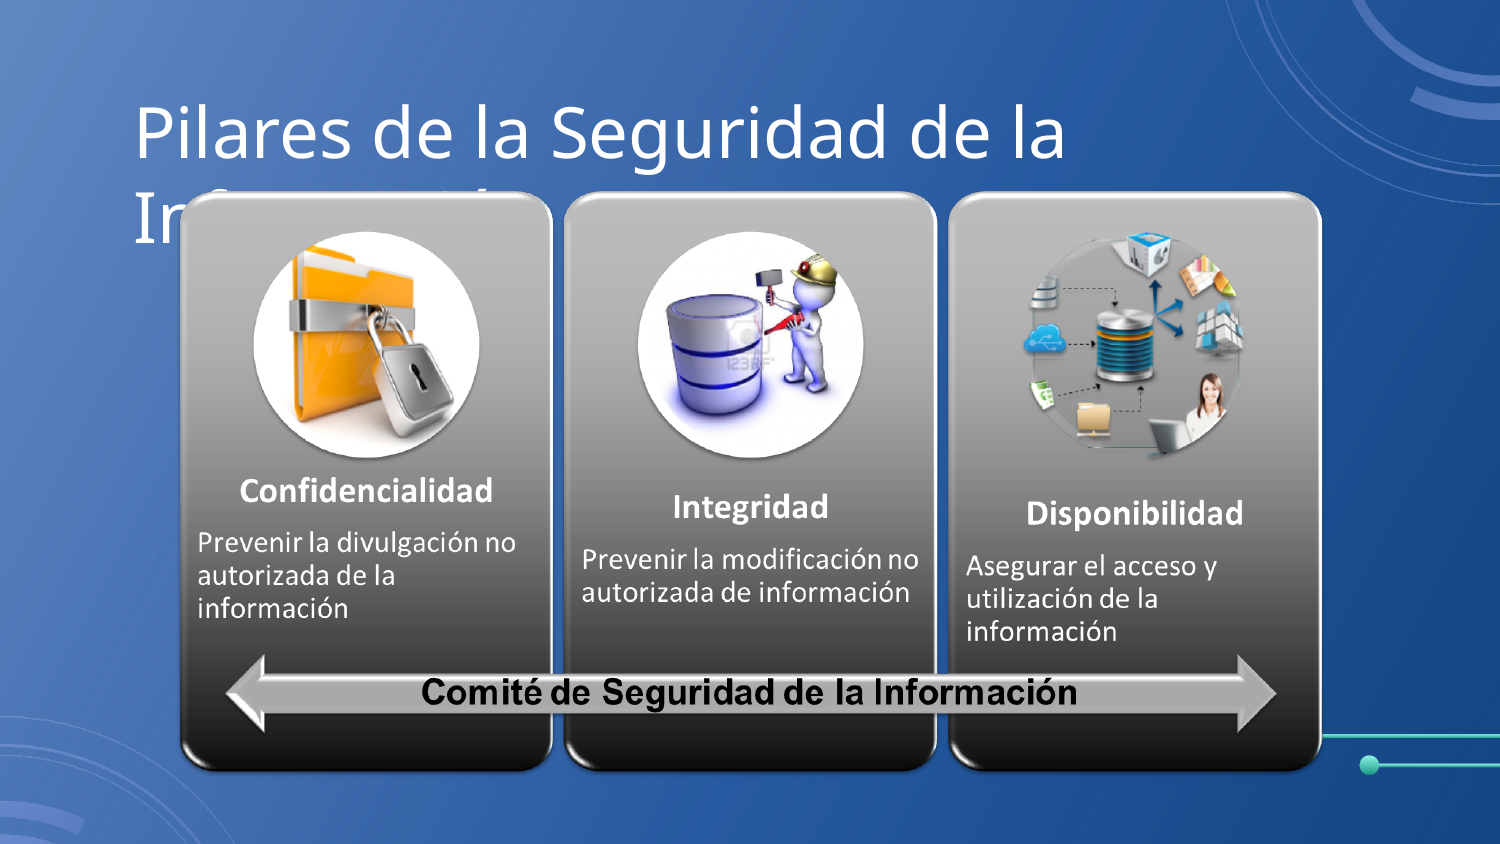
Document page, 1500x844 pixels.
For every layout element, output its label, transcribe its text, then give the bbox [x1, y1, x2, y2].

title Pilares de la Seguridad de la Información [118, 72, 1382, 167]
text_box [171, 186, 1329, 780]
picture [0, 0, 1500, 844]
